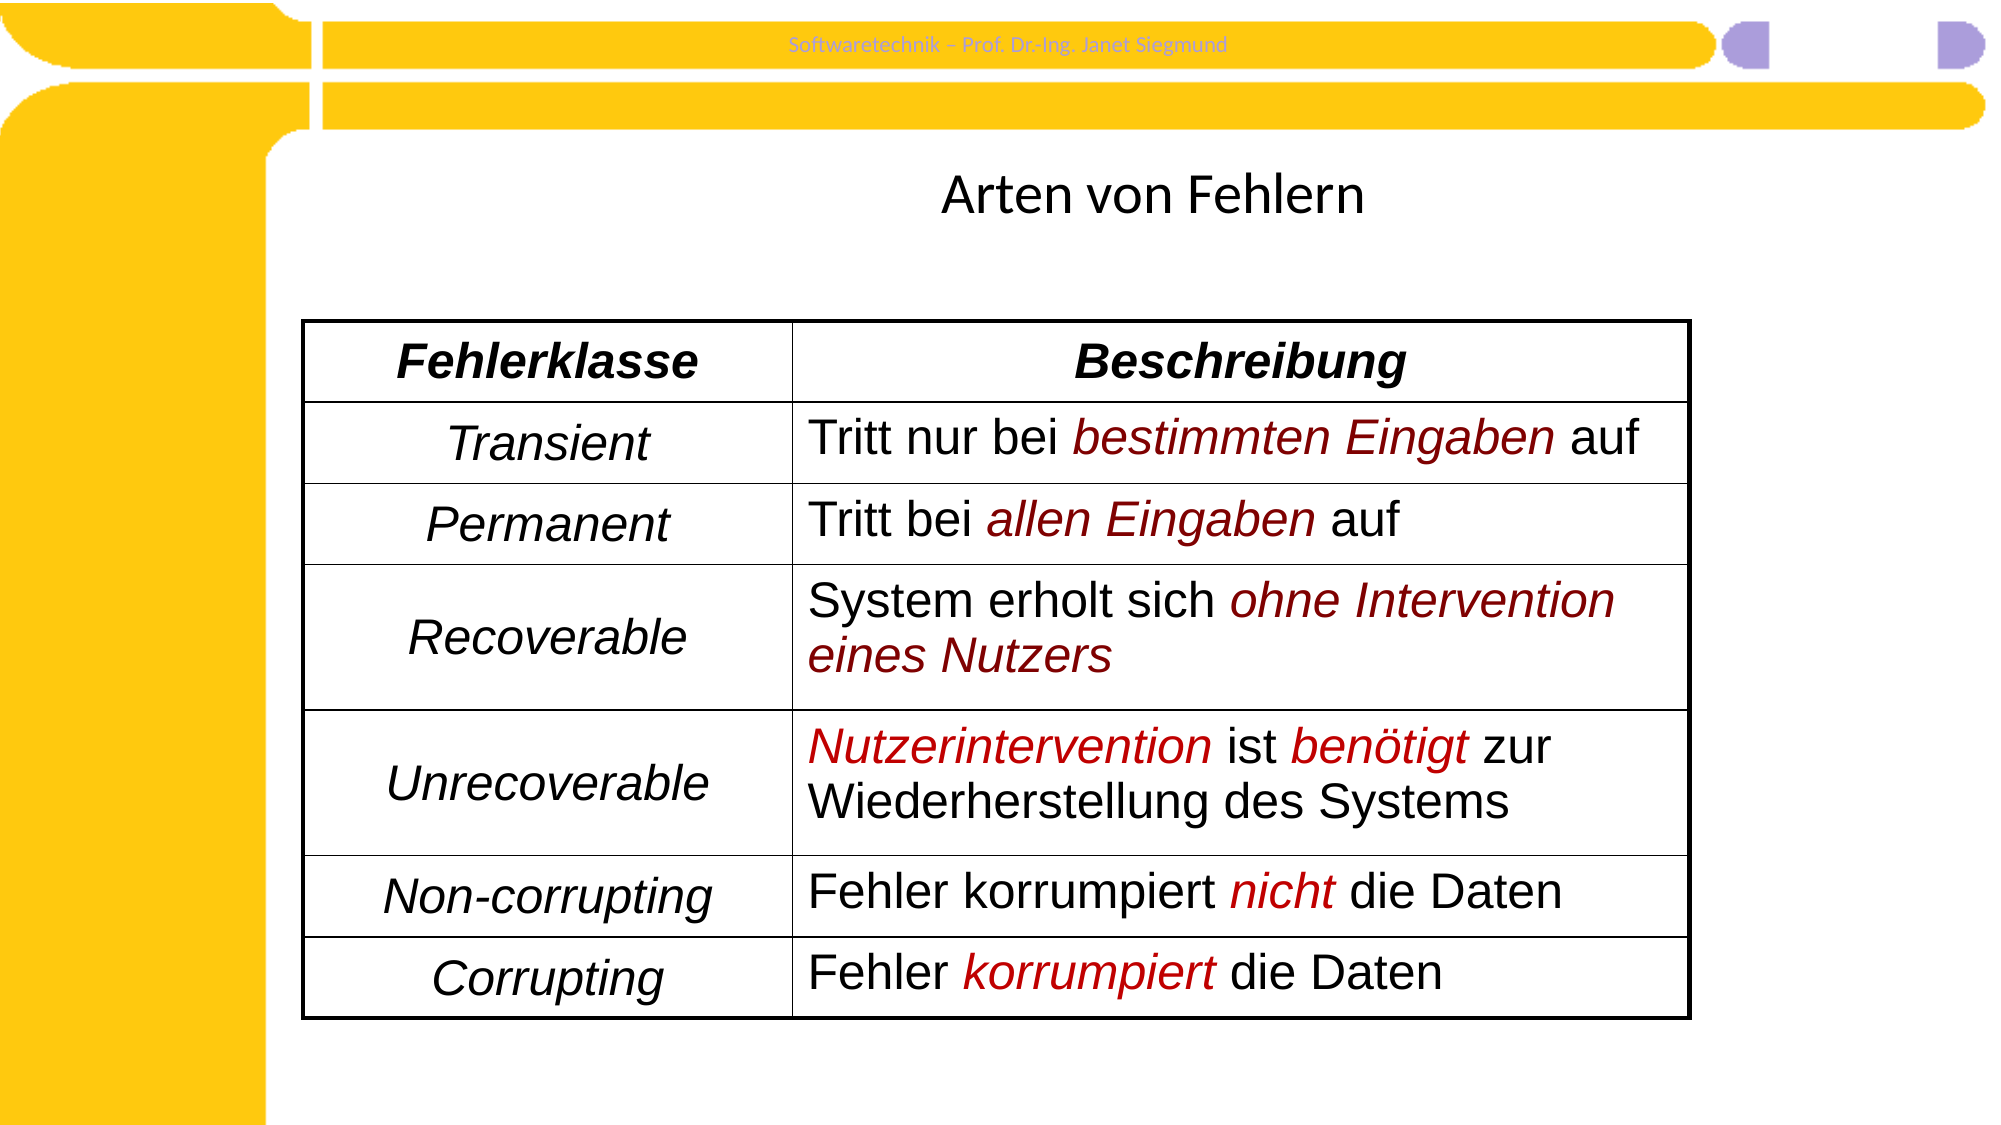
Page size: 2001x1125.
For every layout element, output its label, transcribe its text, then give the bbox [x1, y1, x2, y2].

table_cell Recoverable [305, 565, 792, 709]
table_cell Tritt bei allen Eingaben auf [793, 484, 1687, 564]
table_cell System erholt sich ohne Intervention eines Nutzers [793, 565, 1687, 709]
table_header Beschreibung [793, 323, 1687, 401]
table_cell Transient [305, 403, 792, 483]
table_header Fehlerklasse [305, 323, 792, 401]
table_cell Permanent [305, 484, 792, 564]
table_cell Unrecoverable [305, 711, 792, 855]
table_cell Nutzerintervention ist benötigt zur Wiederherstellung des Systems [793, 711, 1687, 855]
table_cell Non-corrupting [305, 856, 792, 936]
table_cell Fehler korrumpiert die Daten [793, 938, 1687, 1016]
picture [0, 3, 1999, 1125]
table_cell Fehler korrumpiert nicht die Daten [793, 856, 1687, 936]
title Arten von Fehlern [350, 137, 1957, 243]
table_cell Corrupting [305, 938, 792, 1016]
table_cell Tritt nur bei bestimmten Eingaben auf [793, 403, 1687, 483]
